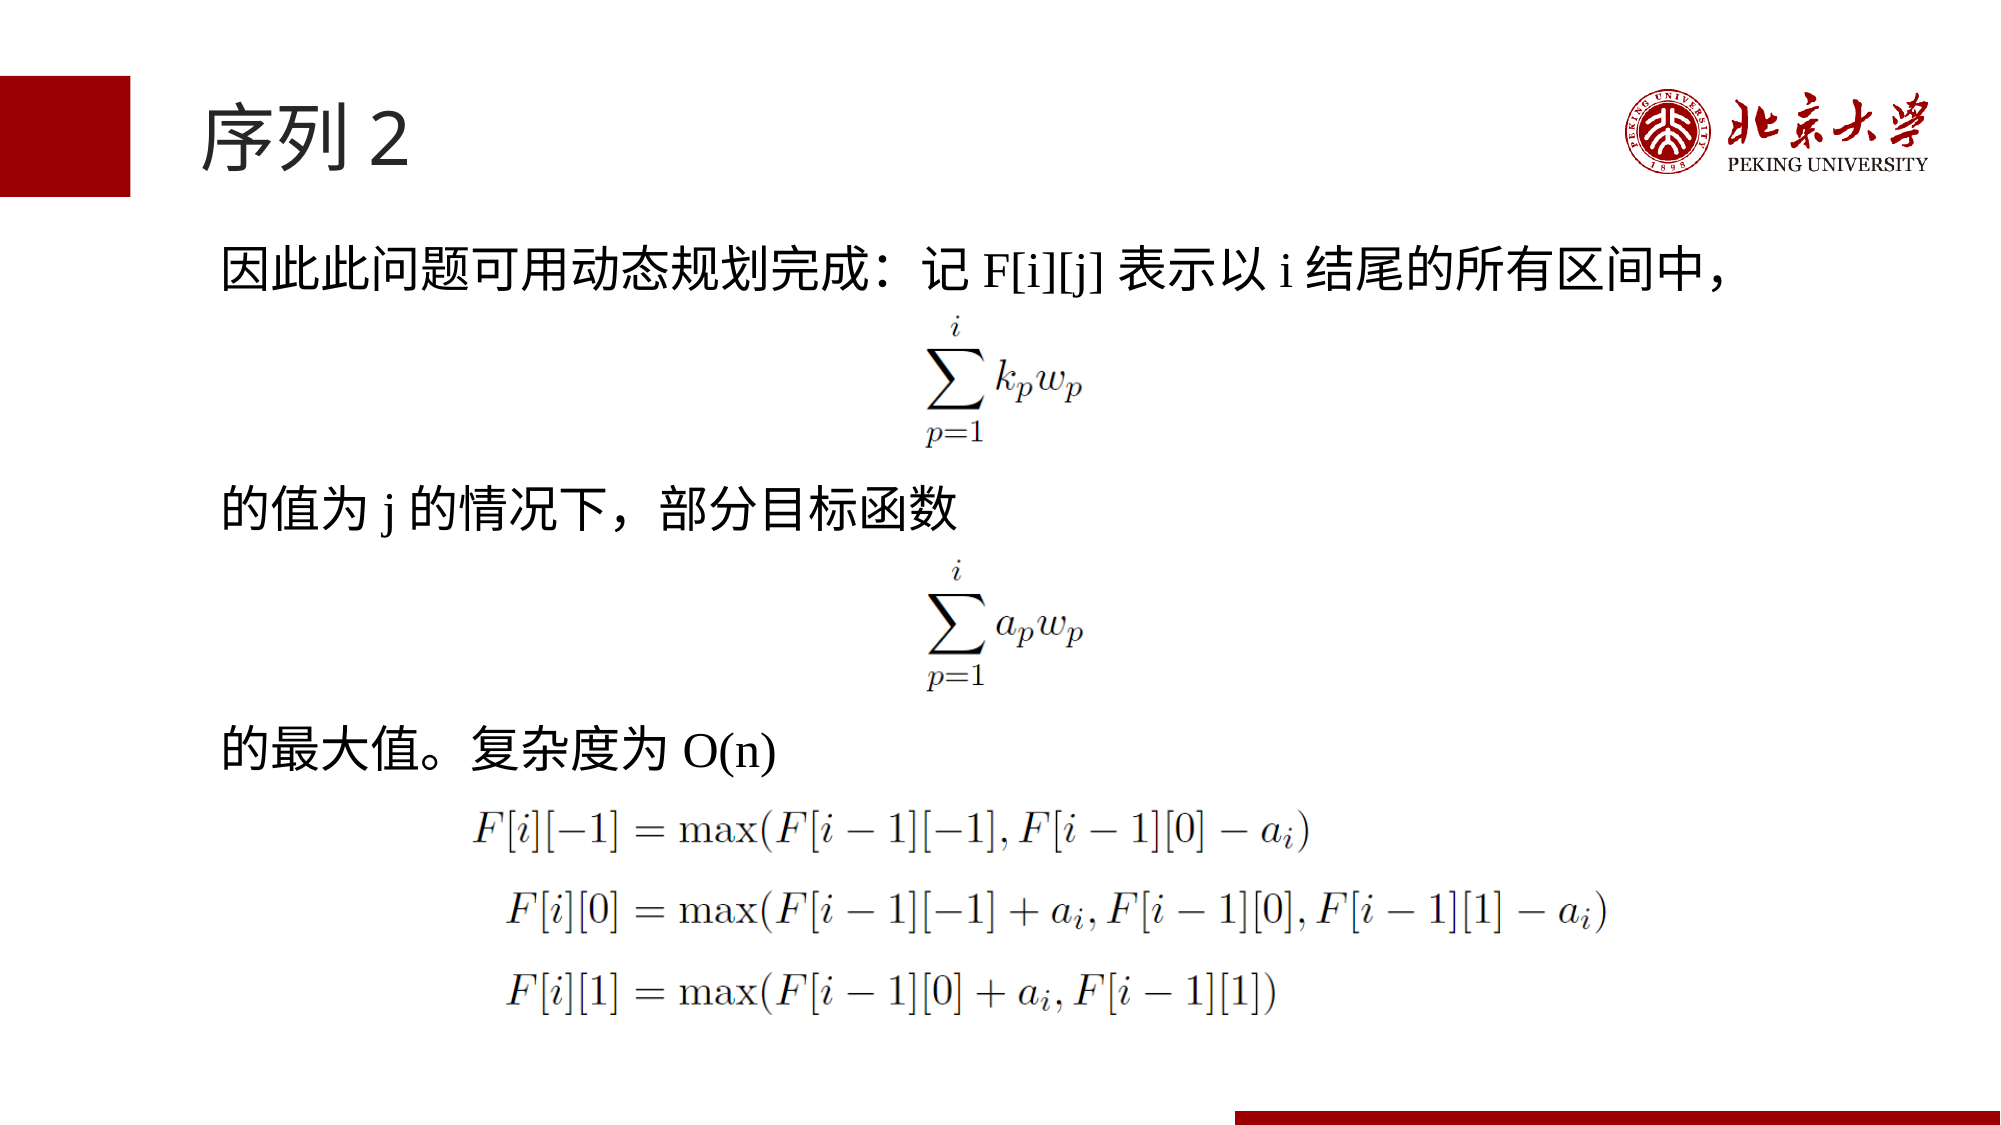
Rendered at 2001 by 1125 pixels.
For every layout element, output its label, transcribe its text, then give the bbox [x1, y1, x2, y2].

picture [1625, 89, 1928, 174]
text_box [0, 75, 131, 197]
picture [901, 548, 1098, 707]
picture [462, 793, 1626, 1037]
text_box [1235, 1111, 2000, 1125]
text_box 序列2 [186, 83, 752, 189]
picture [908, 309, 1092, 455]
text_box 因此此问题可用动态规划完成：记F[i][j]表示以i结尾的所有区间中， 的值为j的情况下，部分目标函数 的最大值。复杂度为O(n) [205, 229, 1795, 785]
